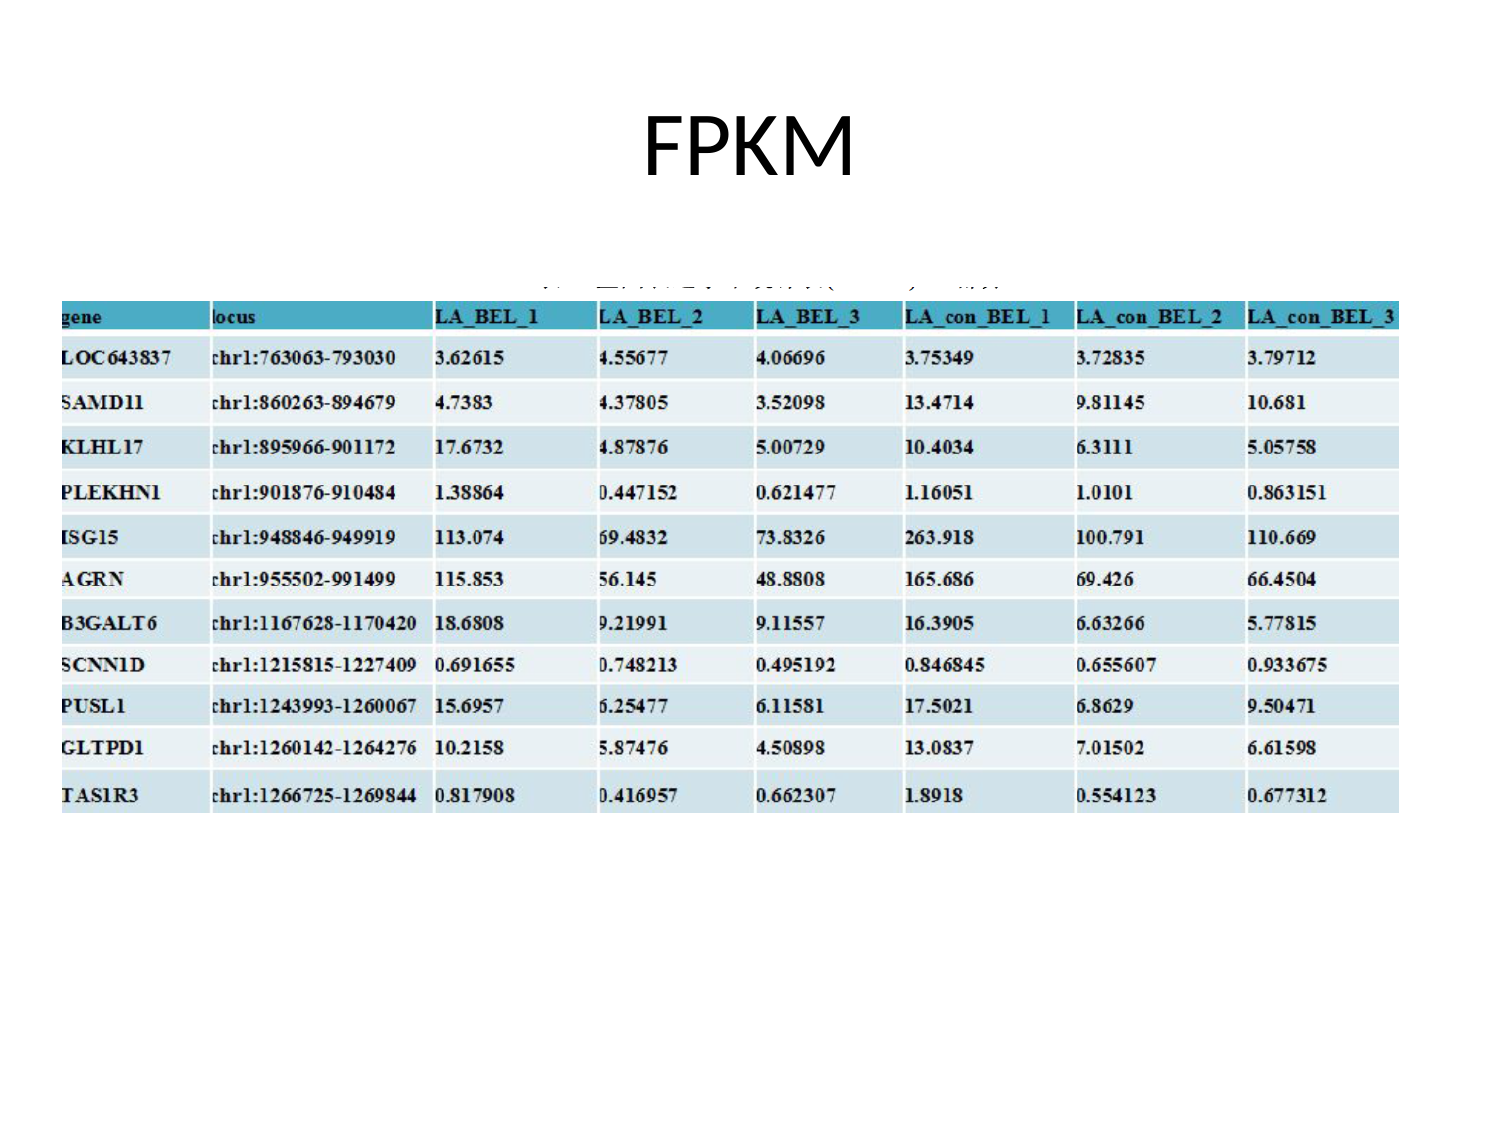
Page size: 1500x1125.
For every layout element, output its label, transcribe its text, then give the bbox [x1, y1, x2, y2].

picture [37, 287, 1419, 817]
title FPKM [75, 45, 1425, 233]
